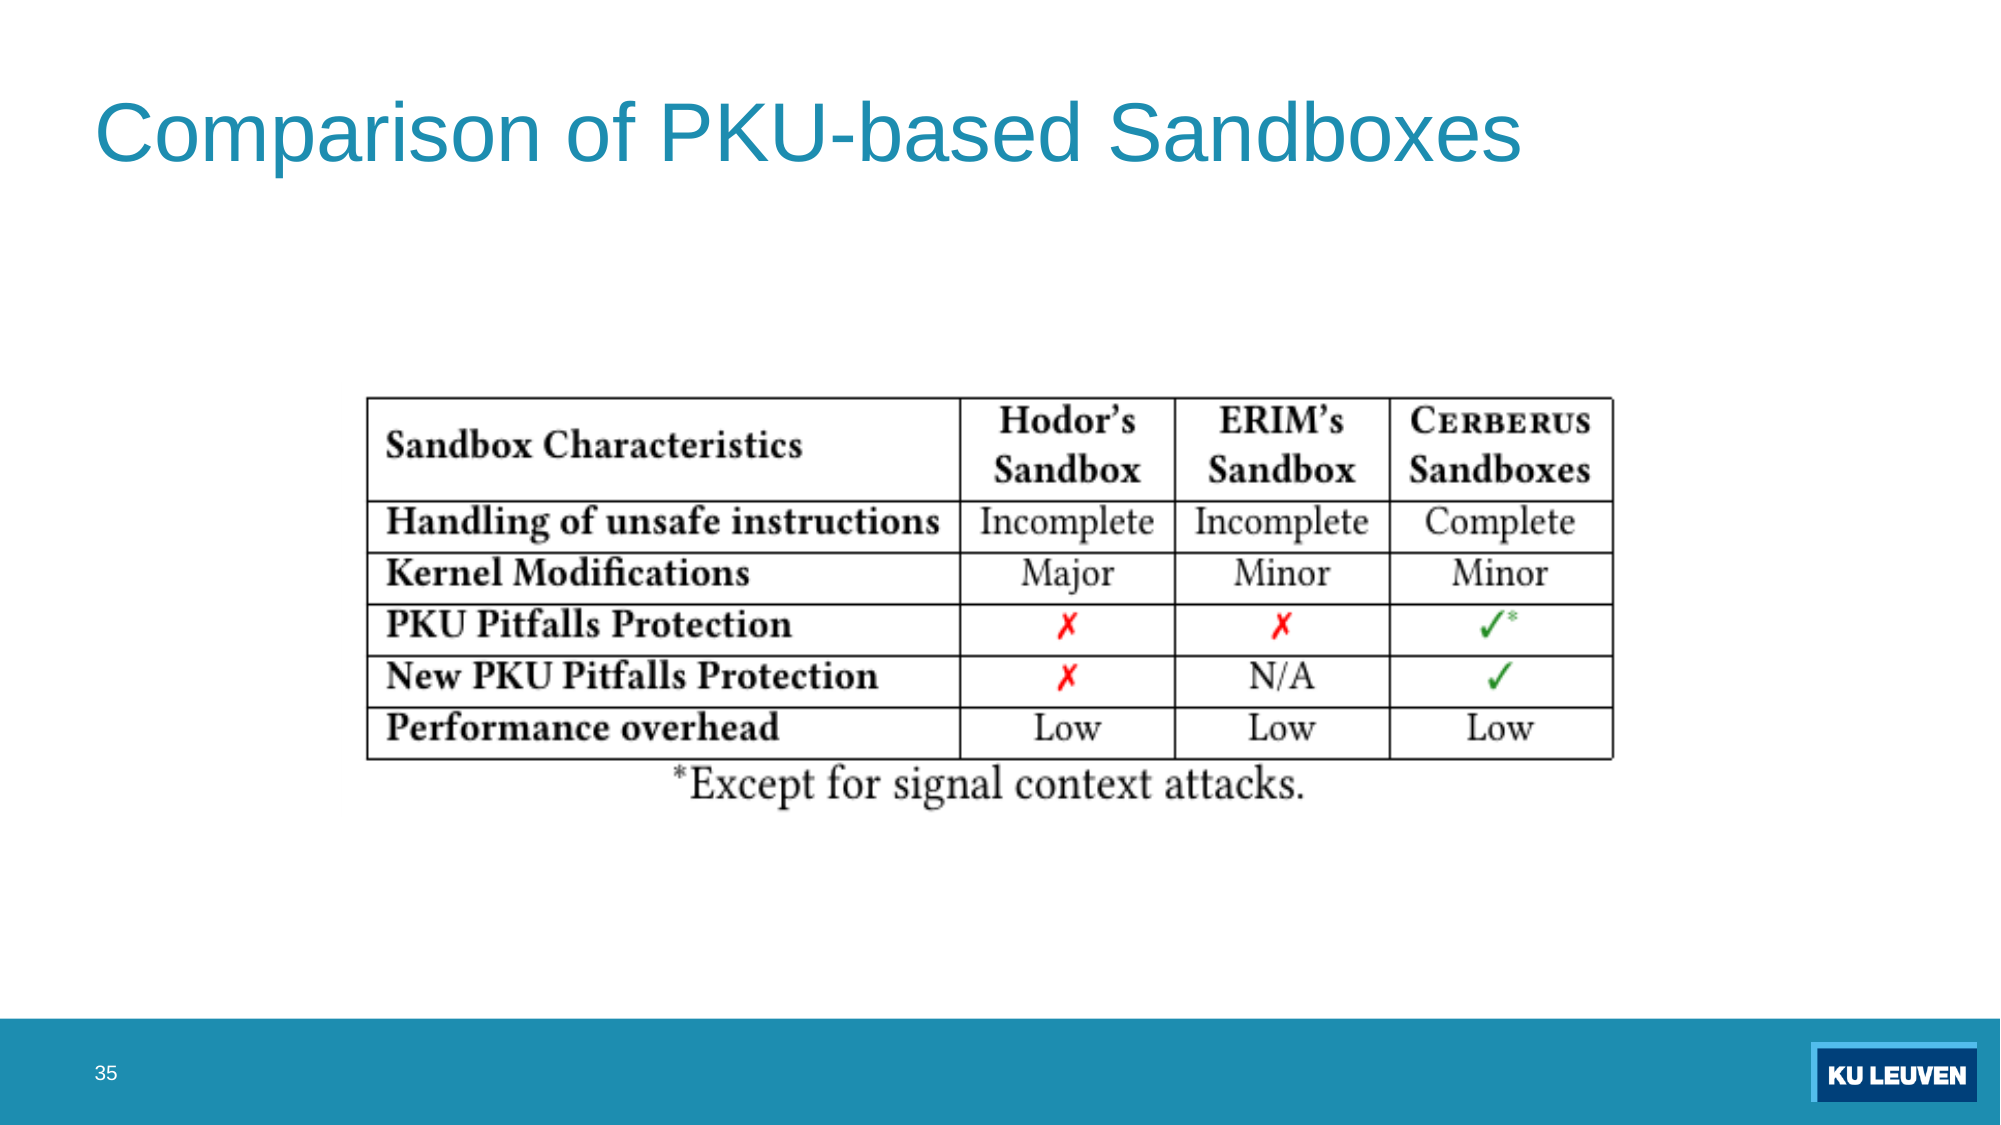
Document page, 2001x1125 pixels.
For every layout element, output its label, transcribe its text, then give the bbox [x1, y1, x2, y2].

slide_number 35 [94, 1018, 201, 1125]
title Comparison of PKU-based Sandboxes [94, 33, 1906, 223]
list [340, 382, 1660, 818]
picture [1811, 1042, 1977, 1102]
